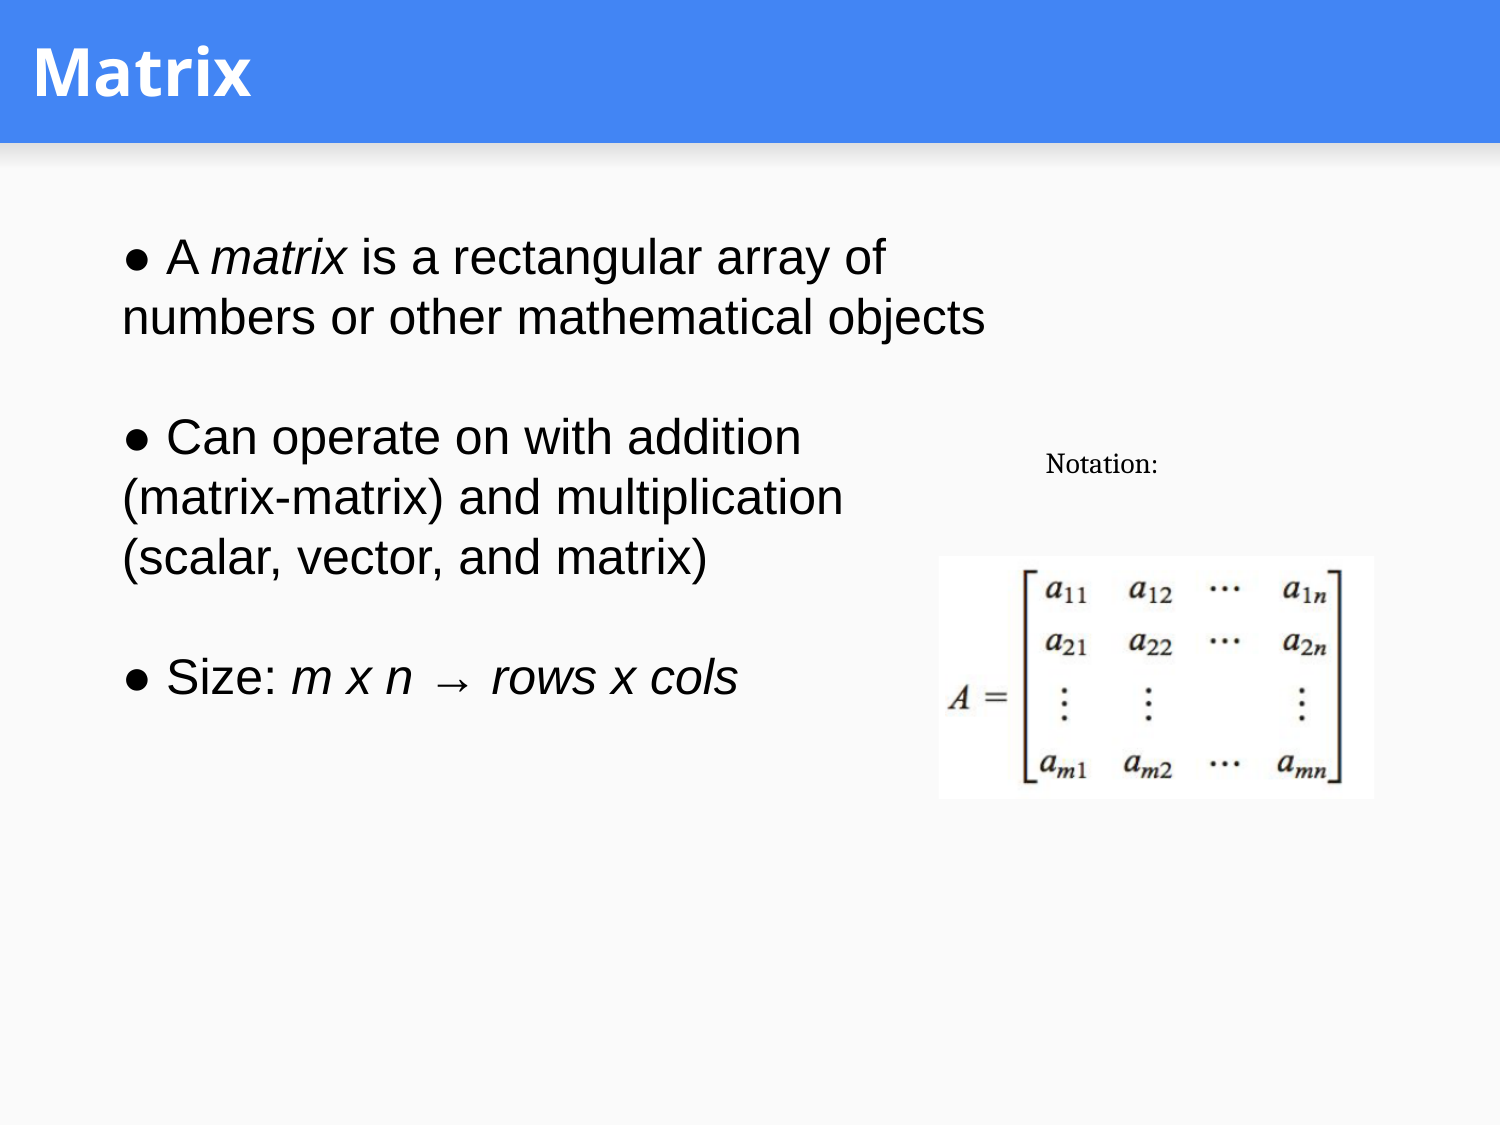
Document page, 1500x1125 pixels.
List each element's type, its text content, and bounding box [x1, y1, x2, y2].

text_box ● A matrix is a rectangular array of numbers or other mathematical objects ● Can operate on with addition (matrix-matrix) and multiplication (scalar, vector, and matrix) ● Size: m x n → rows x cols [107, 217, 1184, 712]
picture [938, 556, 1375, 800]
text_box Notation: [1030, 436, 1174, 487]
title Matrix [16, 3, 1464, 136]
